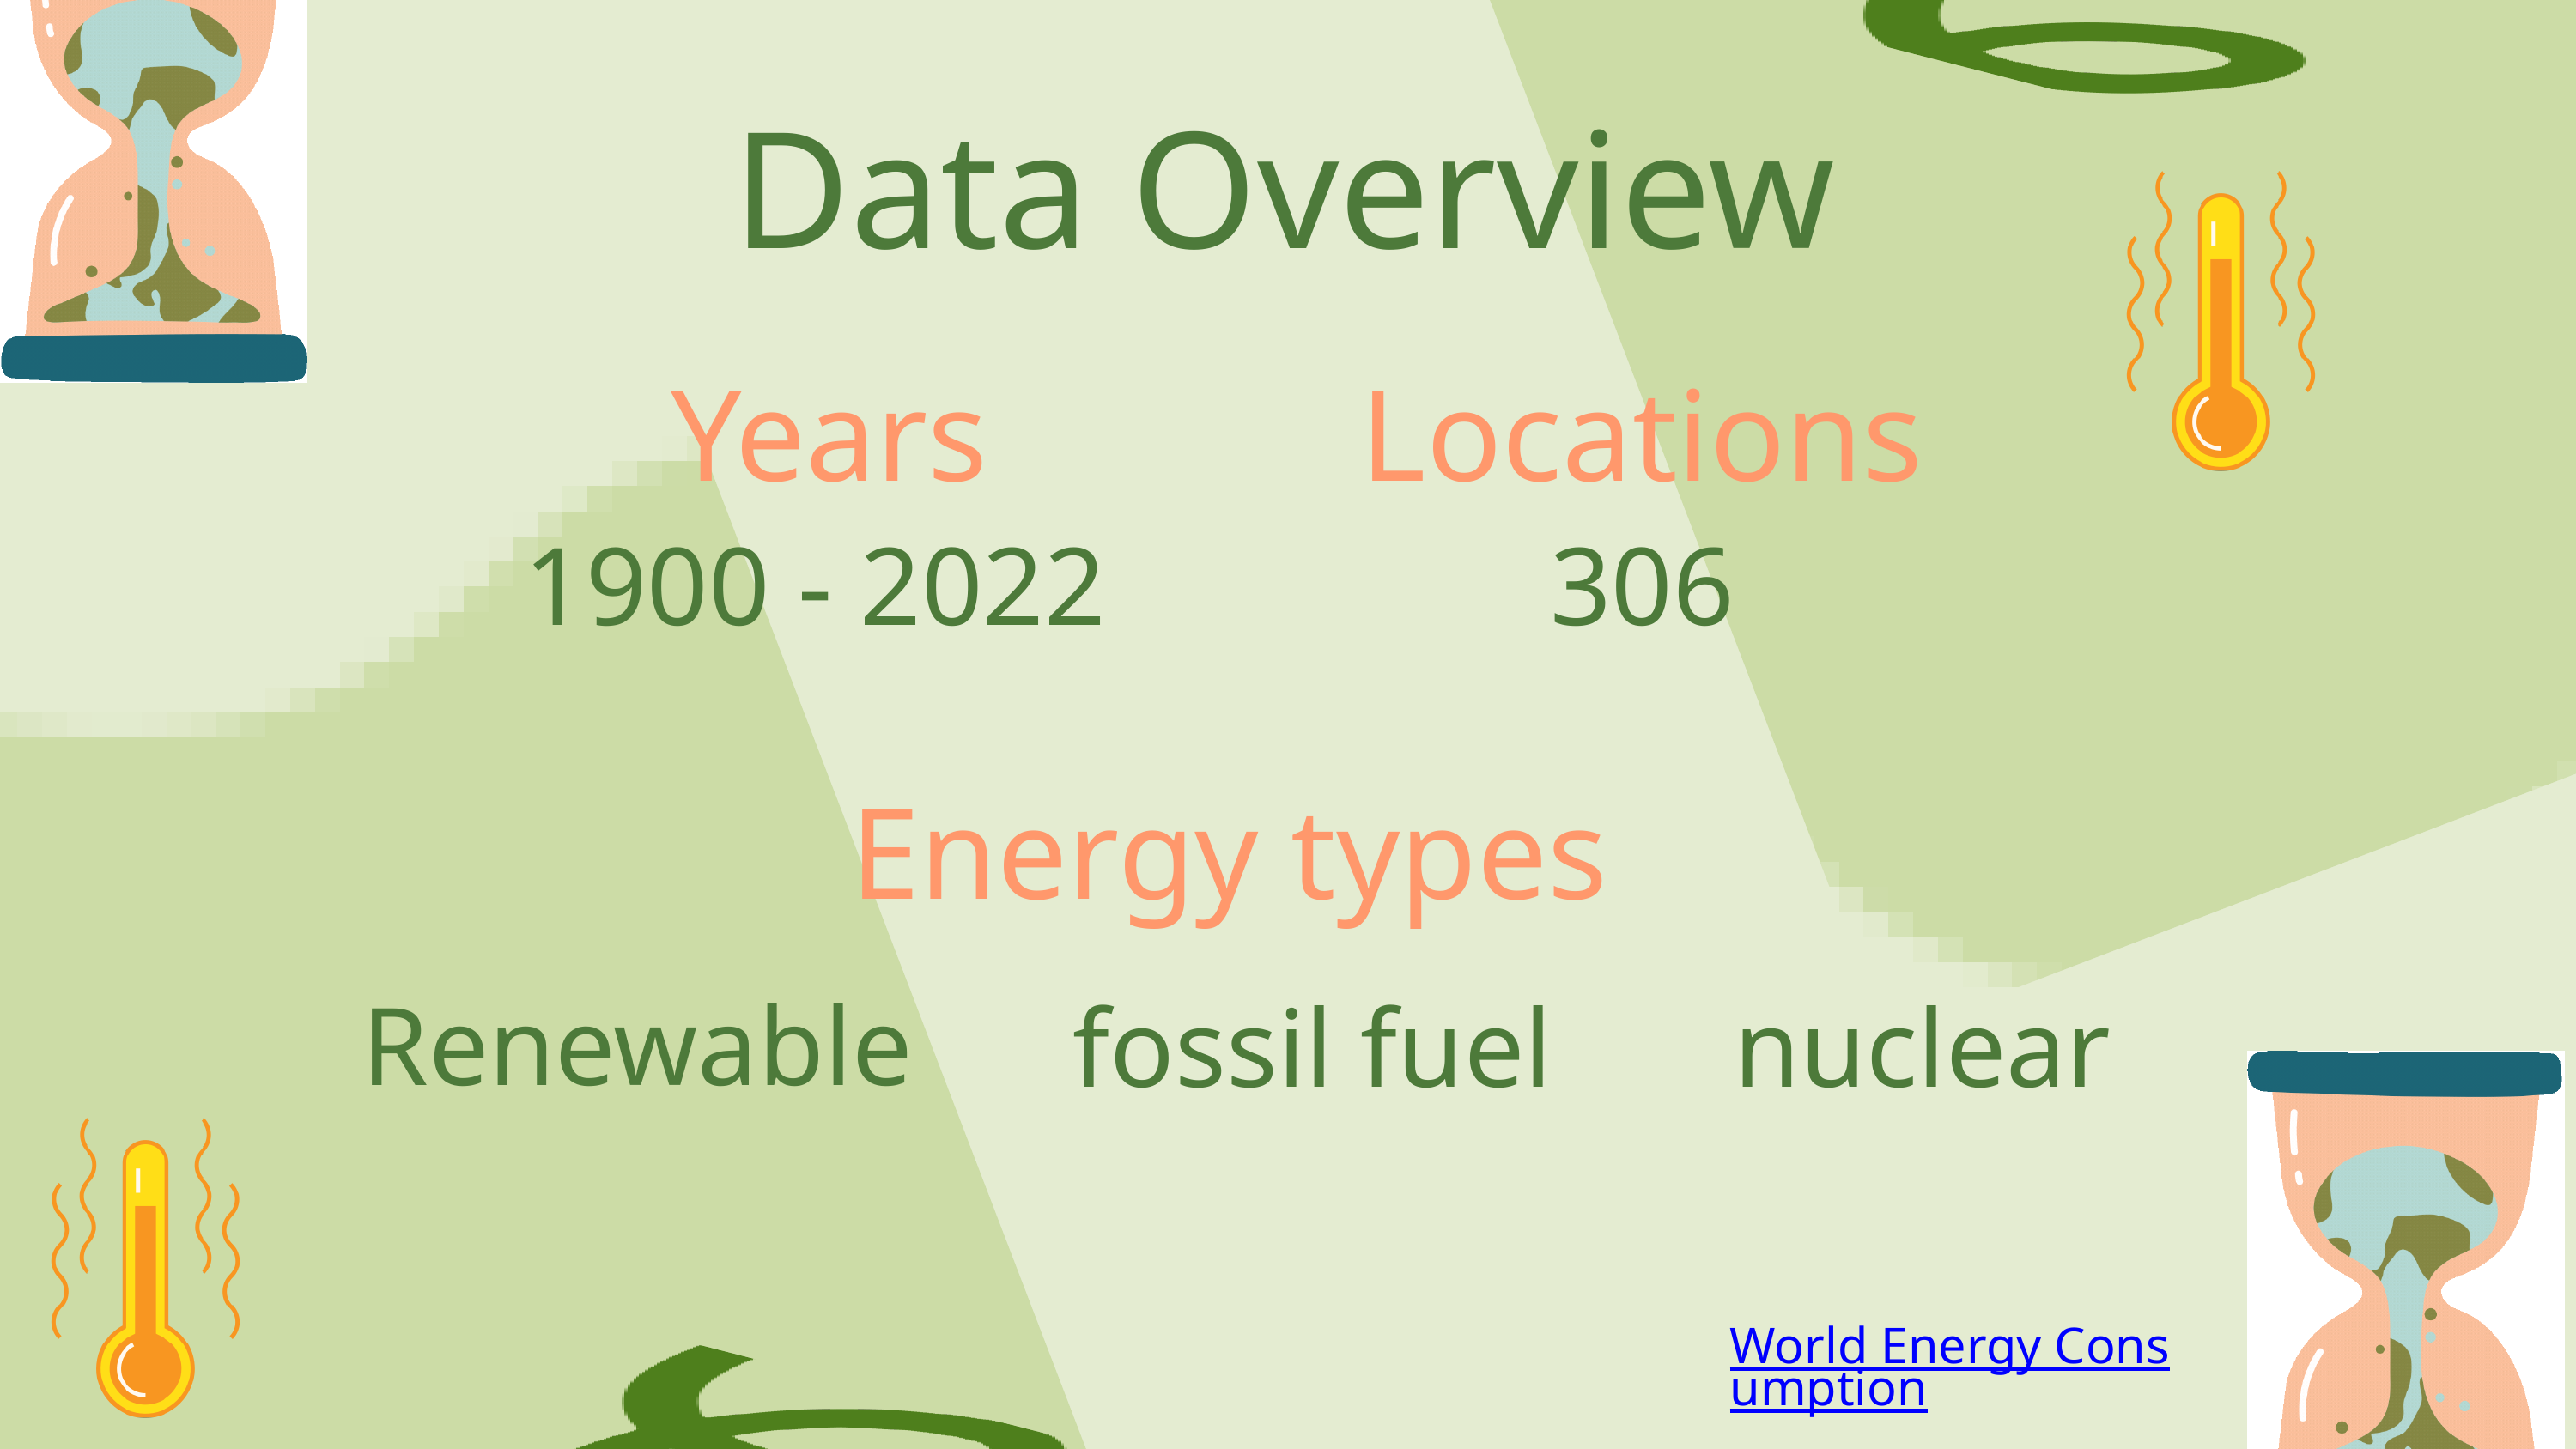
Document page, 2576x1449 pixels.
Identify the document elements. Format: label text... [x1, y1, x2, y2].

text_box 1900 - 2022 [524, 538, 1134, 647]
text_box Years [543, 380, 1115, 506]
text_box Renewable [332, 999, 943, 1107]
picture [2246, 1051, 2565, 1449]
text_box [0, 467, 1086, 1449]
text_box 306 [1337, 538, 1947, 647]
picture [0, 0, 307, 383]
text_box [1490, 0, 2576, 1001]
text_box Data Overview [732, 118, 1844, 281]
text_box fossil fuel [1007, 1001, 1618, 1109]
text_box Energy types [829, 799, 1629, 925]
text_box [2124, 171, 2317, 471]
text_box Locations [1312, 380, 1971, 506]
text_box World Energy Consumption [1729, 1322, 2173, 1382]
text_box [49, 1118, 241, 1418]
text_box [480, 1298, 1073, 1449]
text_box nuclear [1618, 1001, 2228, 1109]
text_box [1819, 0, 2417, 172]
